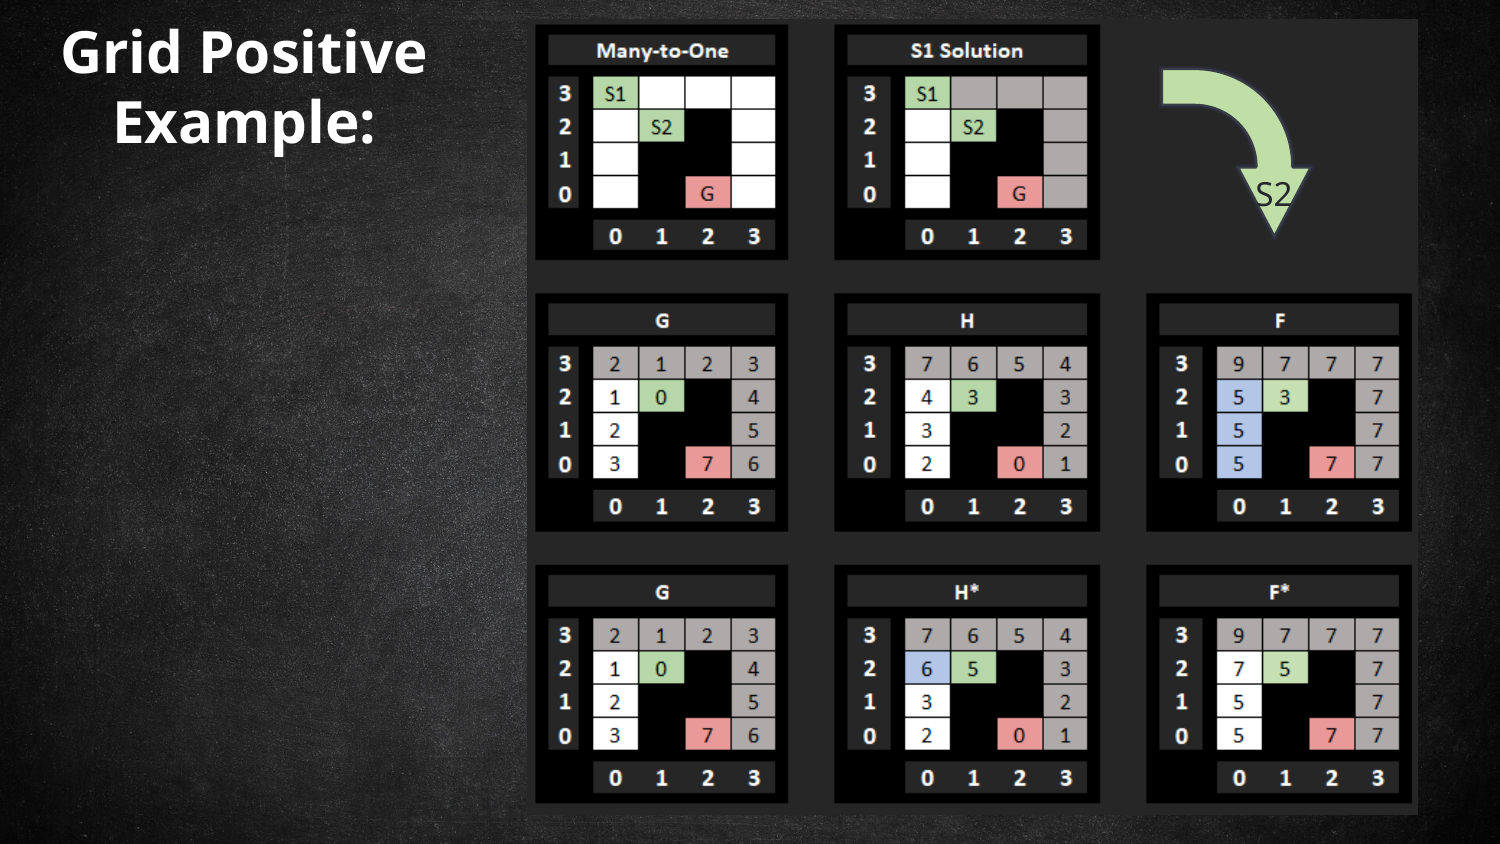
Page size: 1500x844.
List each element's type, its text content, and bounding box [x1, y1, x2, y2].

picture [0, 0, 1500, 844]
text_box Grid Positive Example: [0, 23, 492, 149]
